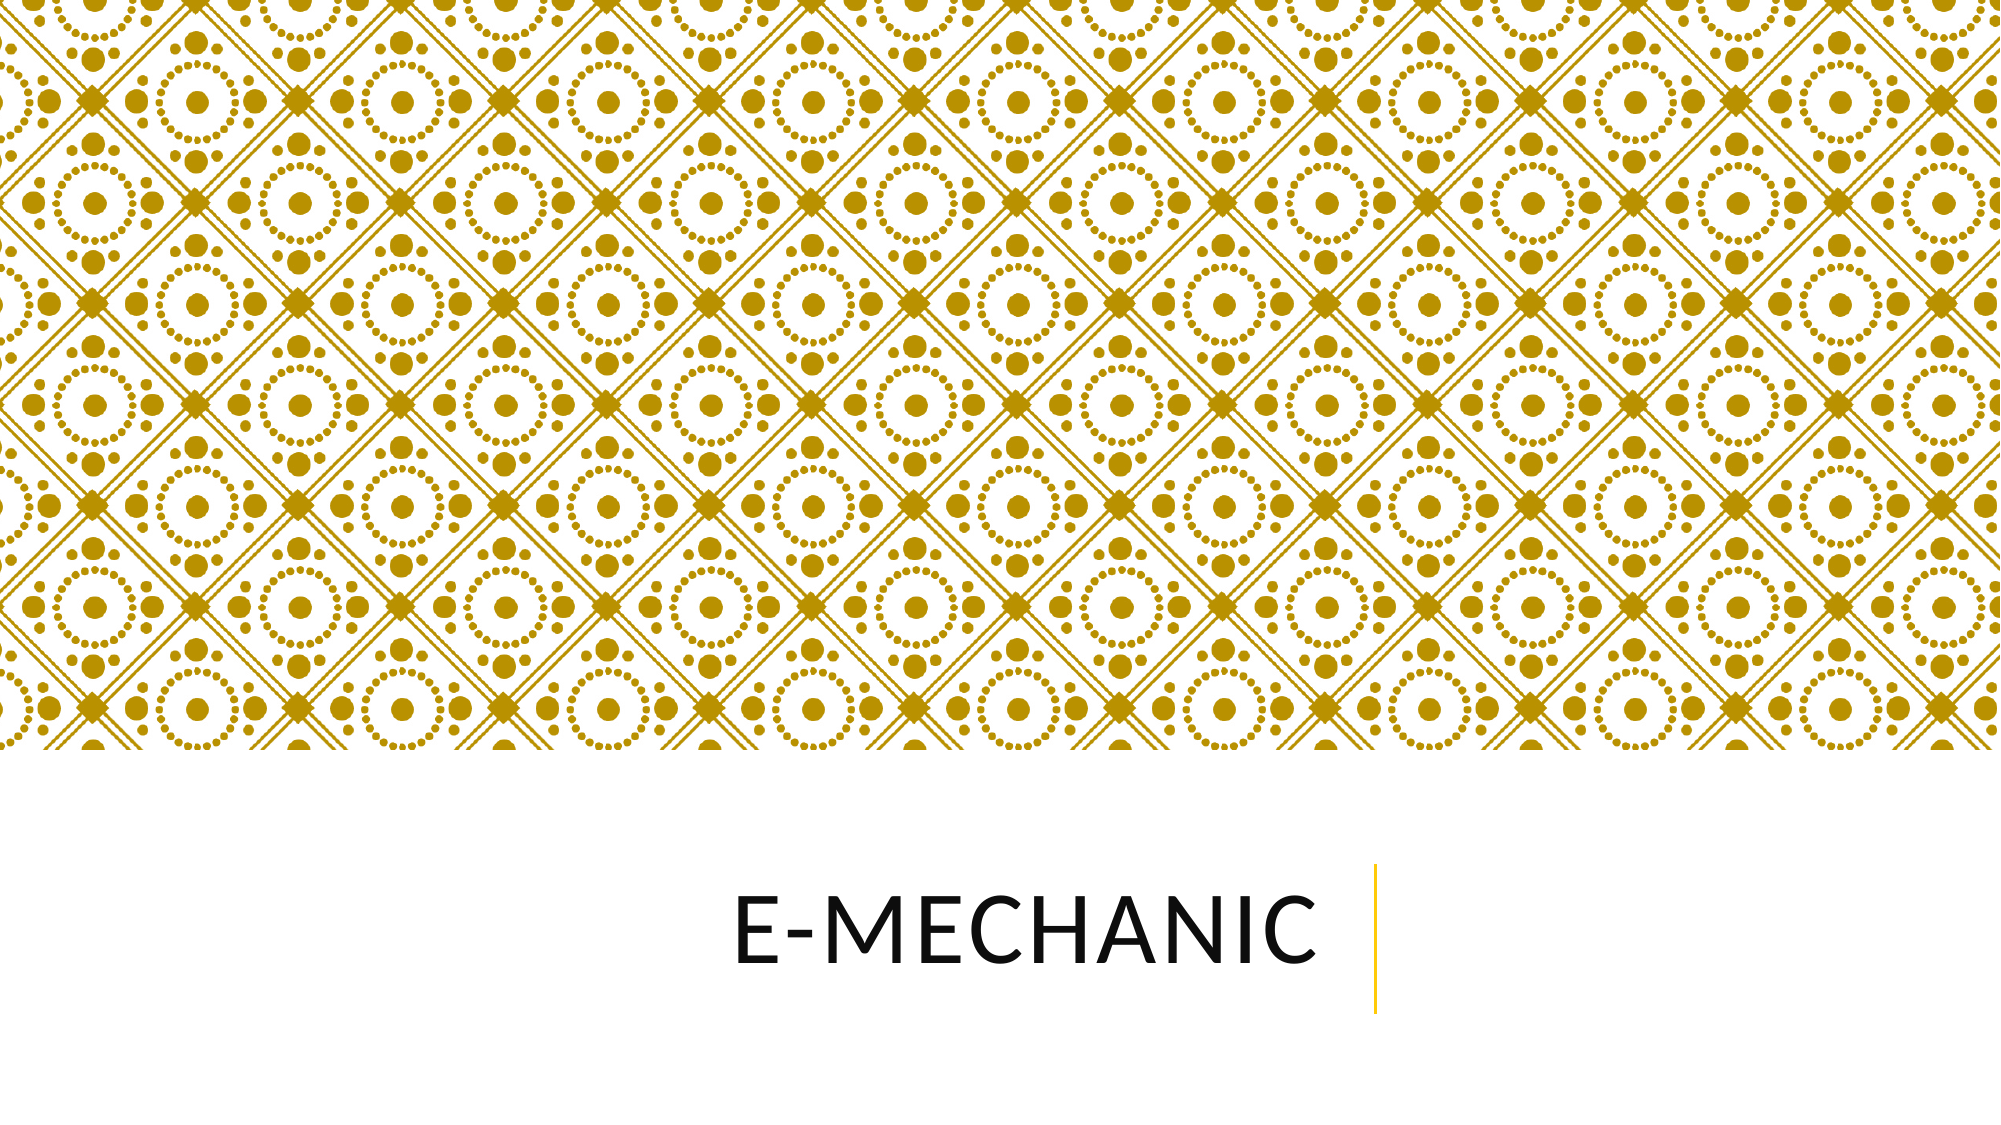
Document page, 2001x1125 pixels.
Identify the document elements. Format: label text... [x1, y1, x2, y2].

title E-mechanic [687, 868, 1335, 1000]
